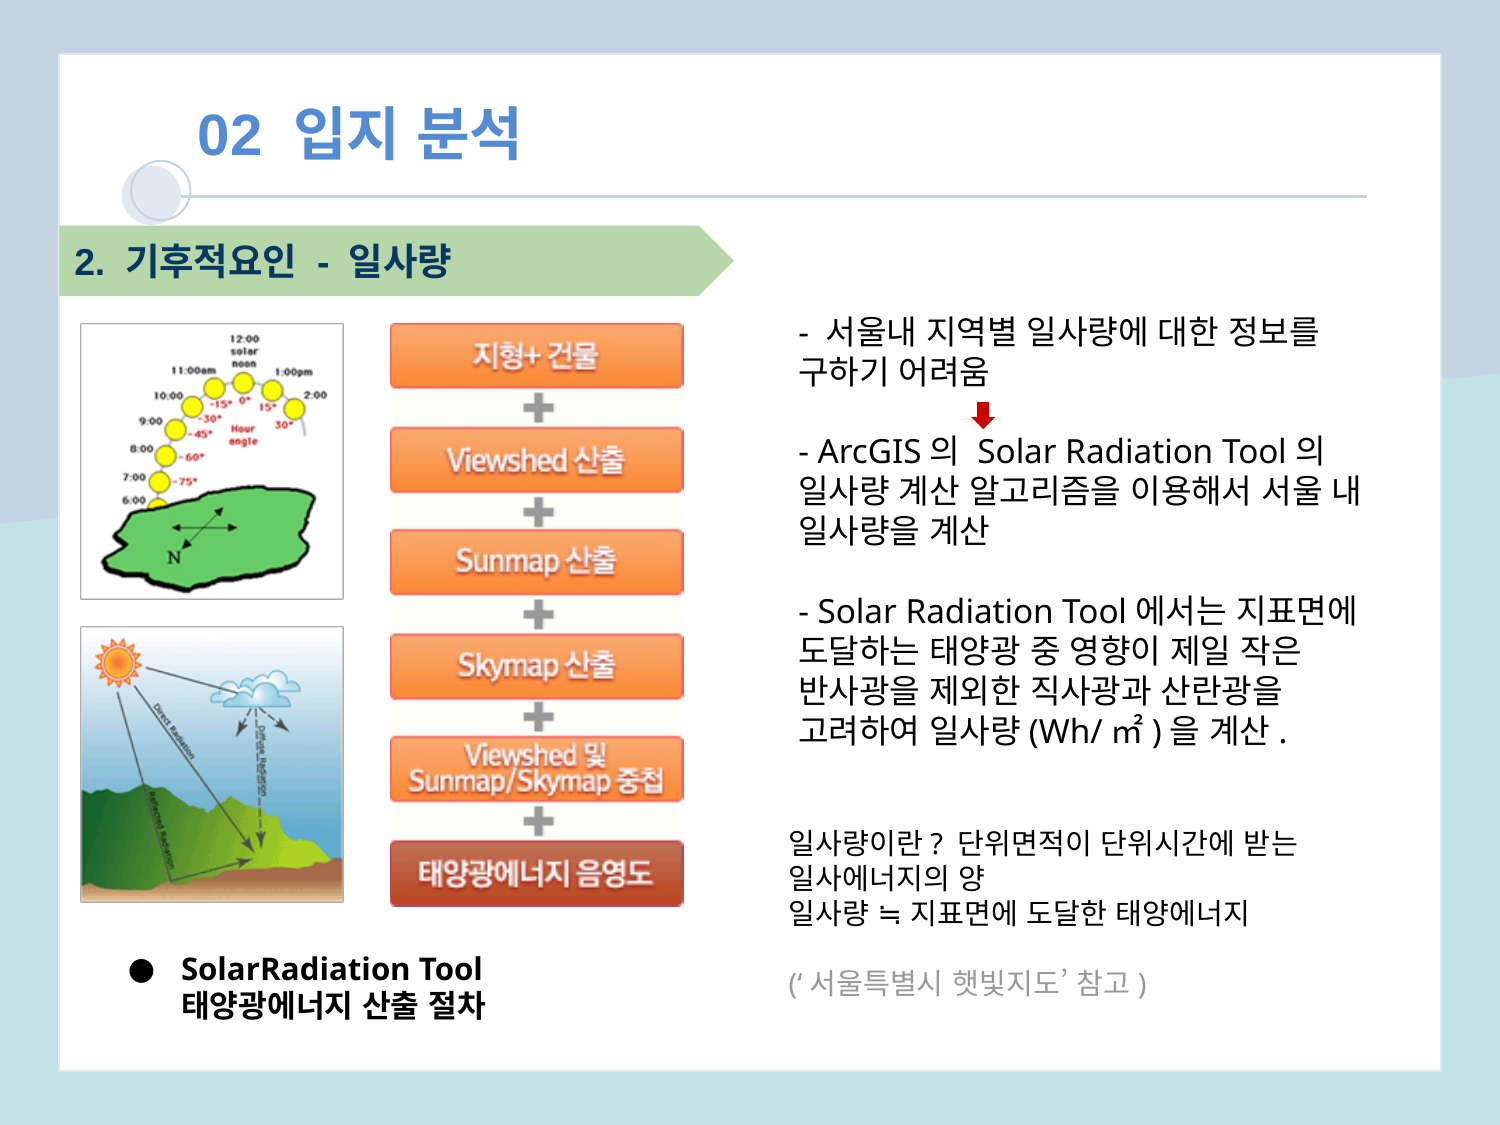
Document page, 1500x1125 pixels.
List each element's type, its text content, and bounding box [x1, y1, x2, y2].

text_box 2. 기후적요인 - 일사량 [59, 225, 734, 296]
text_box 일사량이란? 단위면적이 단위시간에 받는 일사에너지의 양 일사량 ≒ 지표면에 도달한 태양에너지 (‘서울특별시 햇빛지도’ 참고) [773, 810, 1435, 973]
text_box SolarRadiation Tool 태양광에너지 산출 절차 [91, 933, 702, 1041]
picture [79, 323, 344, 600]
picture [79, 626, 344, 903]
text_box - 서울내 지역별 일사량에 대한 정보를 구하기 어려움 - ArcGIS의 Solar Radiation Tool의 일사량 계산 알고리즘을 이용해서 서울 내 일사량을 계산 - Solar Radiation Tool에서는 지표면에 도달하는 태양광 중 영향이 제일 작은 반사광을 제외한 직사광과 산란광을 고려하여 일사량(Wh/㎡)을 계산. [783, 295, 1396, 761]
picture [389, 323, 685, 907]
text_box [971, 402, 996, 430]
text_box 02 입지 분석 [183, 90, 620, 176]
